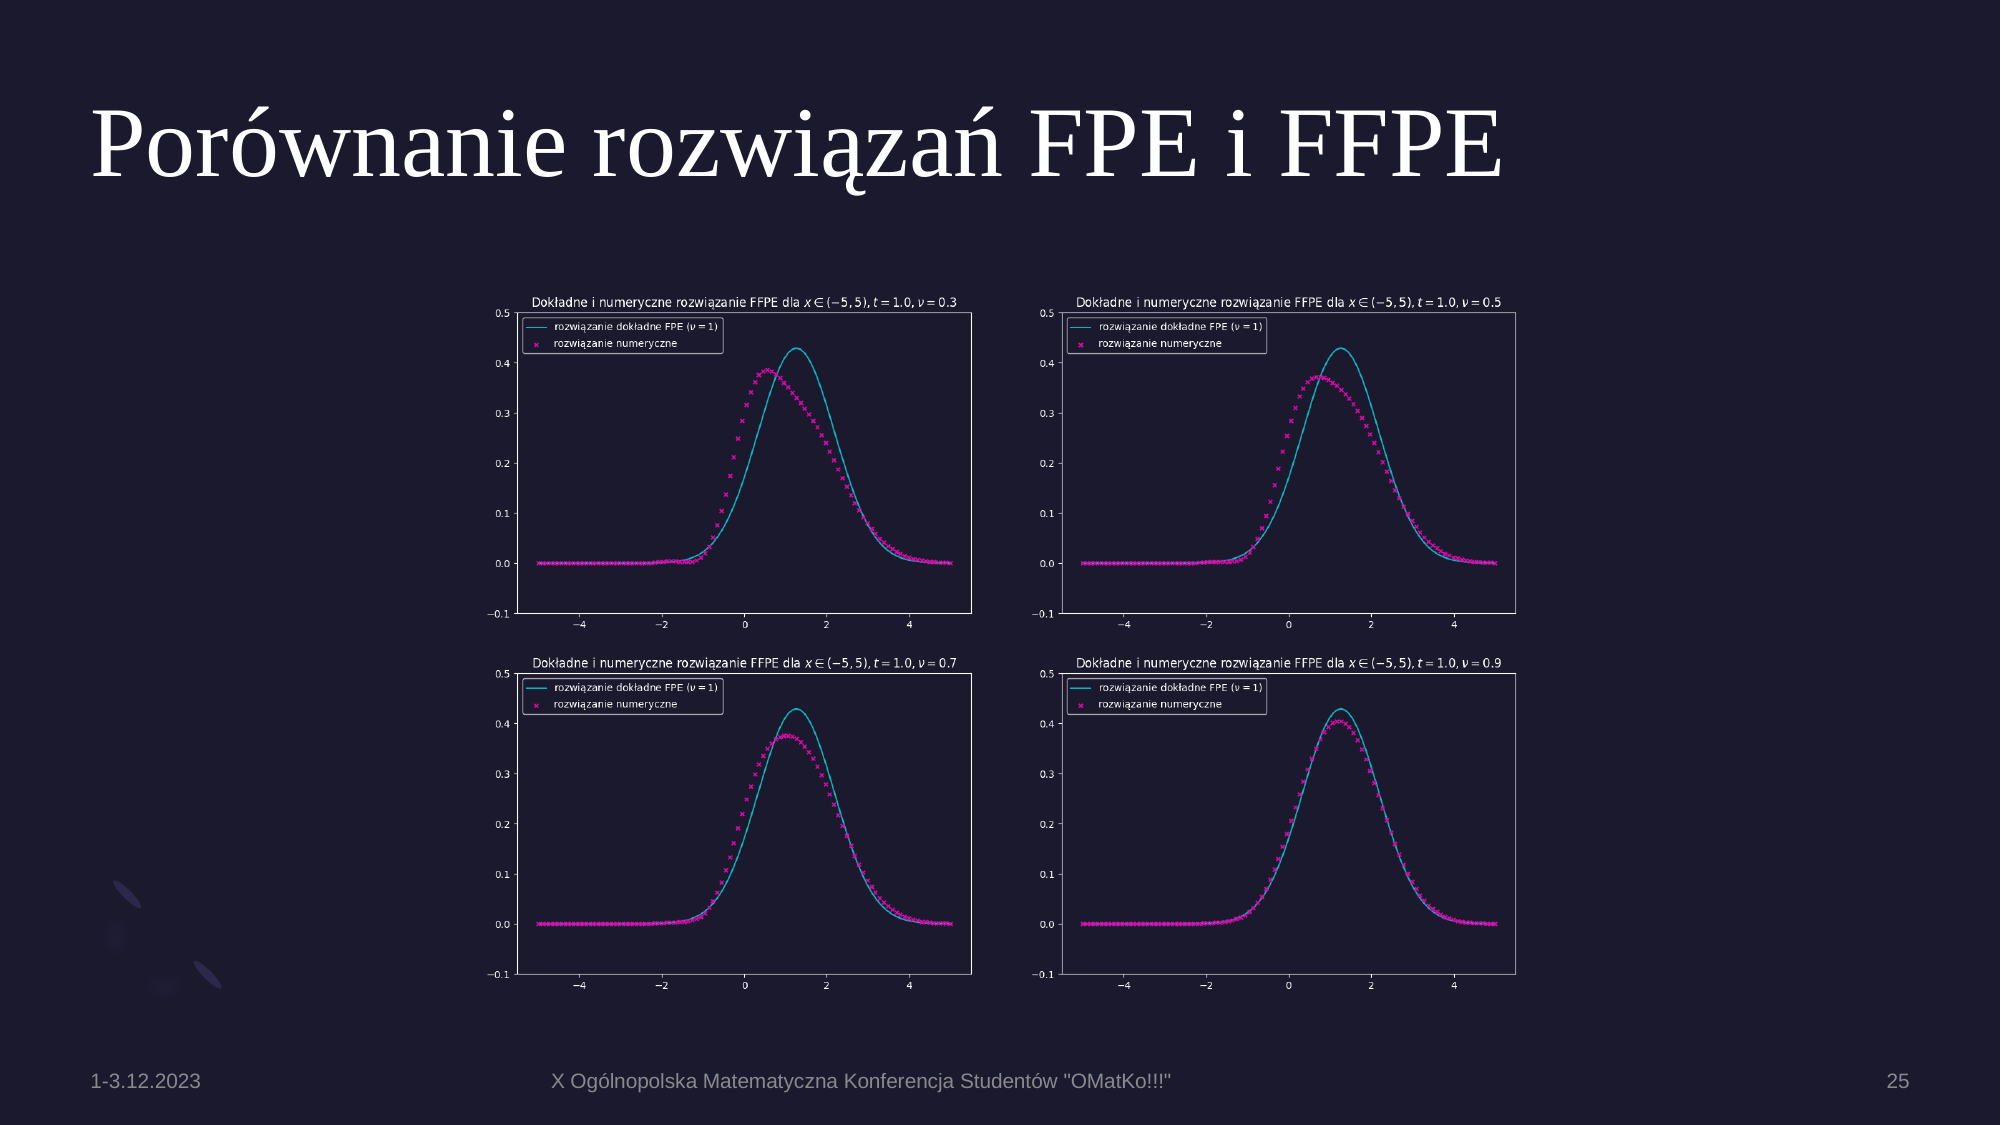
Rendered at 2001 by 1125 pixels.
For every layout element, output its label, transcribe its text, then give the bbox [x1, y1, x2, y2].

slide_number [90, 1067, 522, 1093]
footer X Ogólnopolska Matematyczna Konferencja Studentów "OMatKo!!!" [551, 1068, 1598, 1093]
picture [356, 209, 1644, 1068]
slide_number 25 [1632, 1067, 1910, 1093]
title Porównanie rozwiązań FPE i FFPE [90, 90, 1910, 210]
